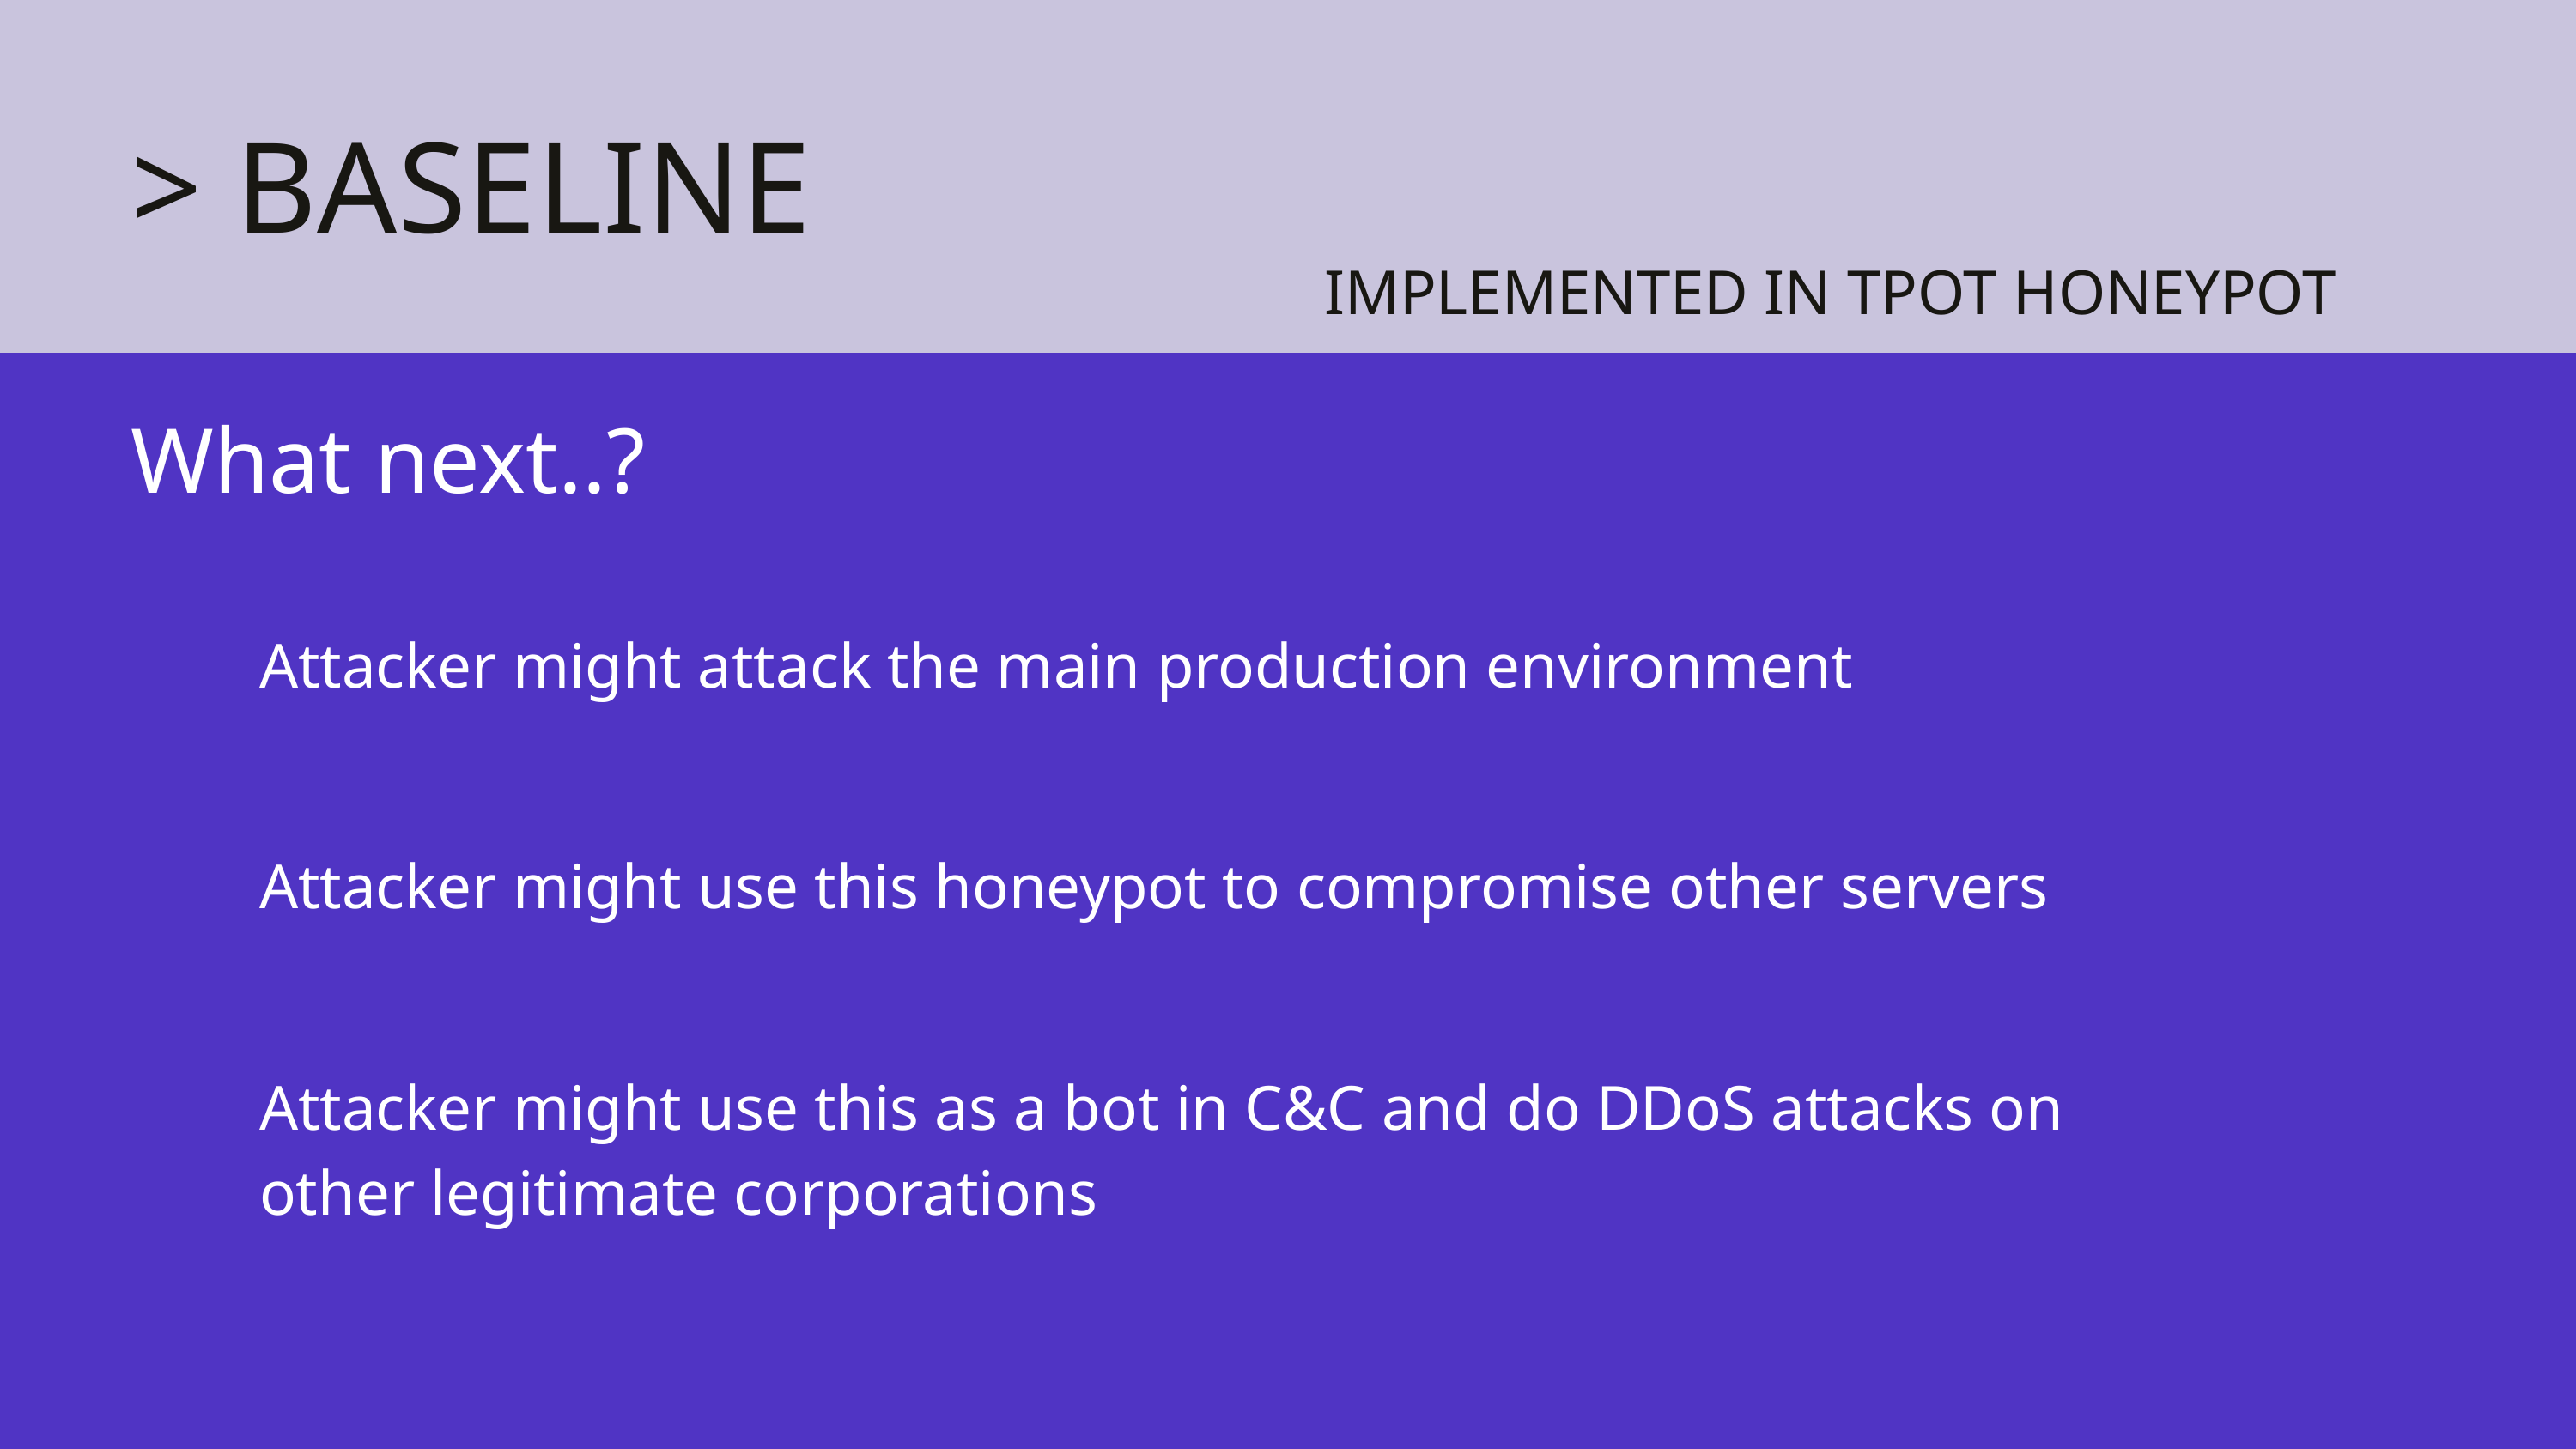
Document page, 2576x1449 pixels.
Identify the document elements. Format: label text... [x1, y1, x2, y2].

text_box Attacker might use this honeypot to compromise other servers [259, 835, 2256, 921]
text_box Attacker might attack the main production environment [259, 615, 2080, 700]
text_box What next..? [131, 385, 2148, 512]
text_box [0, 0, 2576, 353]
text_box Attacker might use this as a bot in C&C and do DDoS attacks on other legitimate corporations [259, 1057, 2148, 1228]
